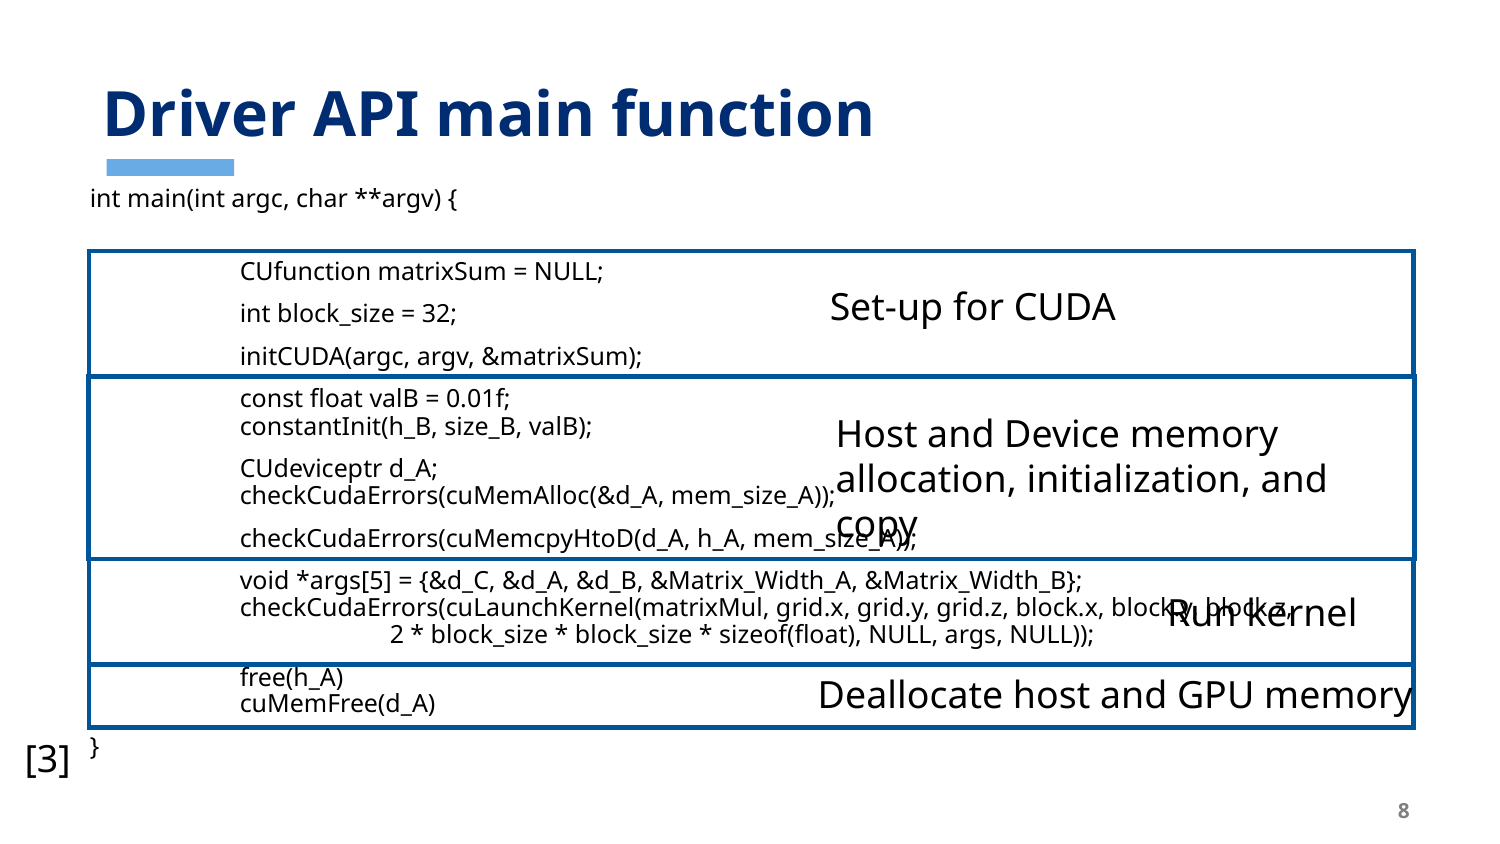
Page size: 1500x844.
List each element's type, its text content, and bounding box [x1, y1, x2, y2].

text_box [3] [9, 727, 86, 788]
title Driver API main function [87, 74, 1414, 159]
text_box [88, 376, 1415, 560]
list int main(int argc, char **argv) { CUfunction matrixSum = NULL; int block_size = 32; initCUDA(argc, argv, &matrixSum); const float valB = 0.01f; constantInit(h_B, size_B, valB); CUdeviceptr d_A; checkCudaErrors(cuMemAlloc(&d_A, mem_size_A)); checkCudaErrors(cuMemcpyHtoD(d_A, h_A, mem_size_A)); void *args[5] = {&d_C, &d_A, &d_B, &Matrix_Width_A, &Matrix_Width_B}; checkCudaErrors(cuLaunchKernel(matrixMul, grid.x, grid.y, grid.z, block.x, block.y, block.z, 2 * block_size * block_size * sizeof(float), NULL, args, NULL)); free(h_A) cuMemFree(d_A) } [75, 178, 1414, 789]
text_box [88, 250, 1414, 376]
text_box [88, 663, 1414, 728]
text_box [88, 558, 1414, 663]
